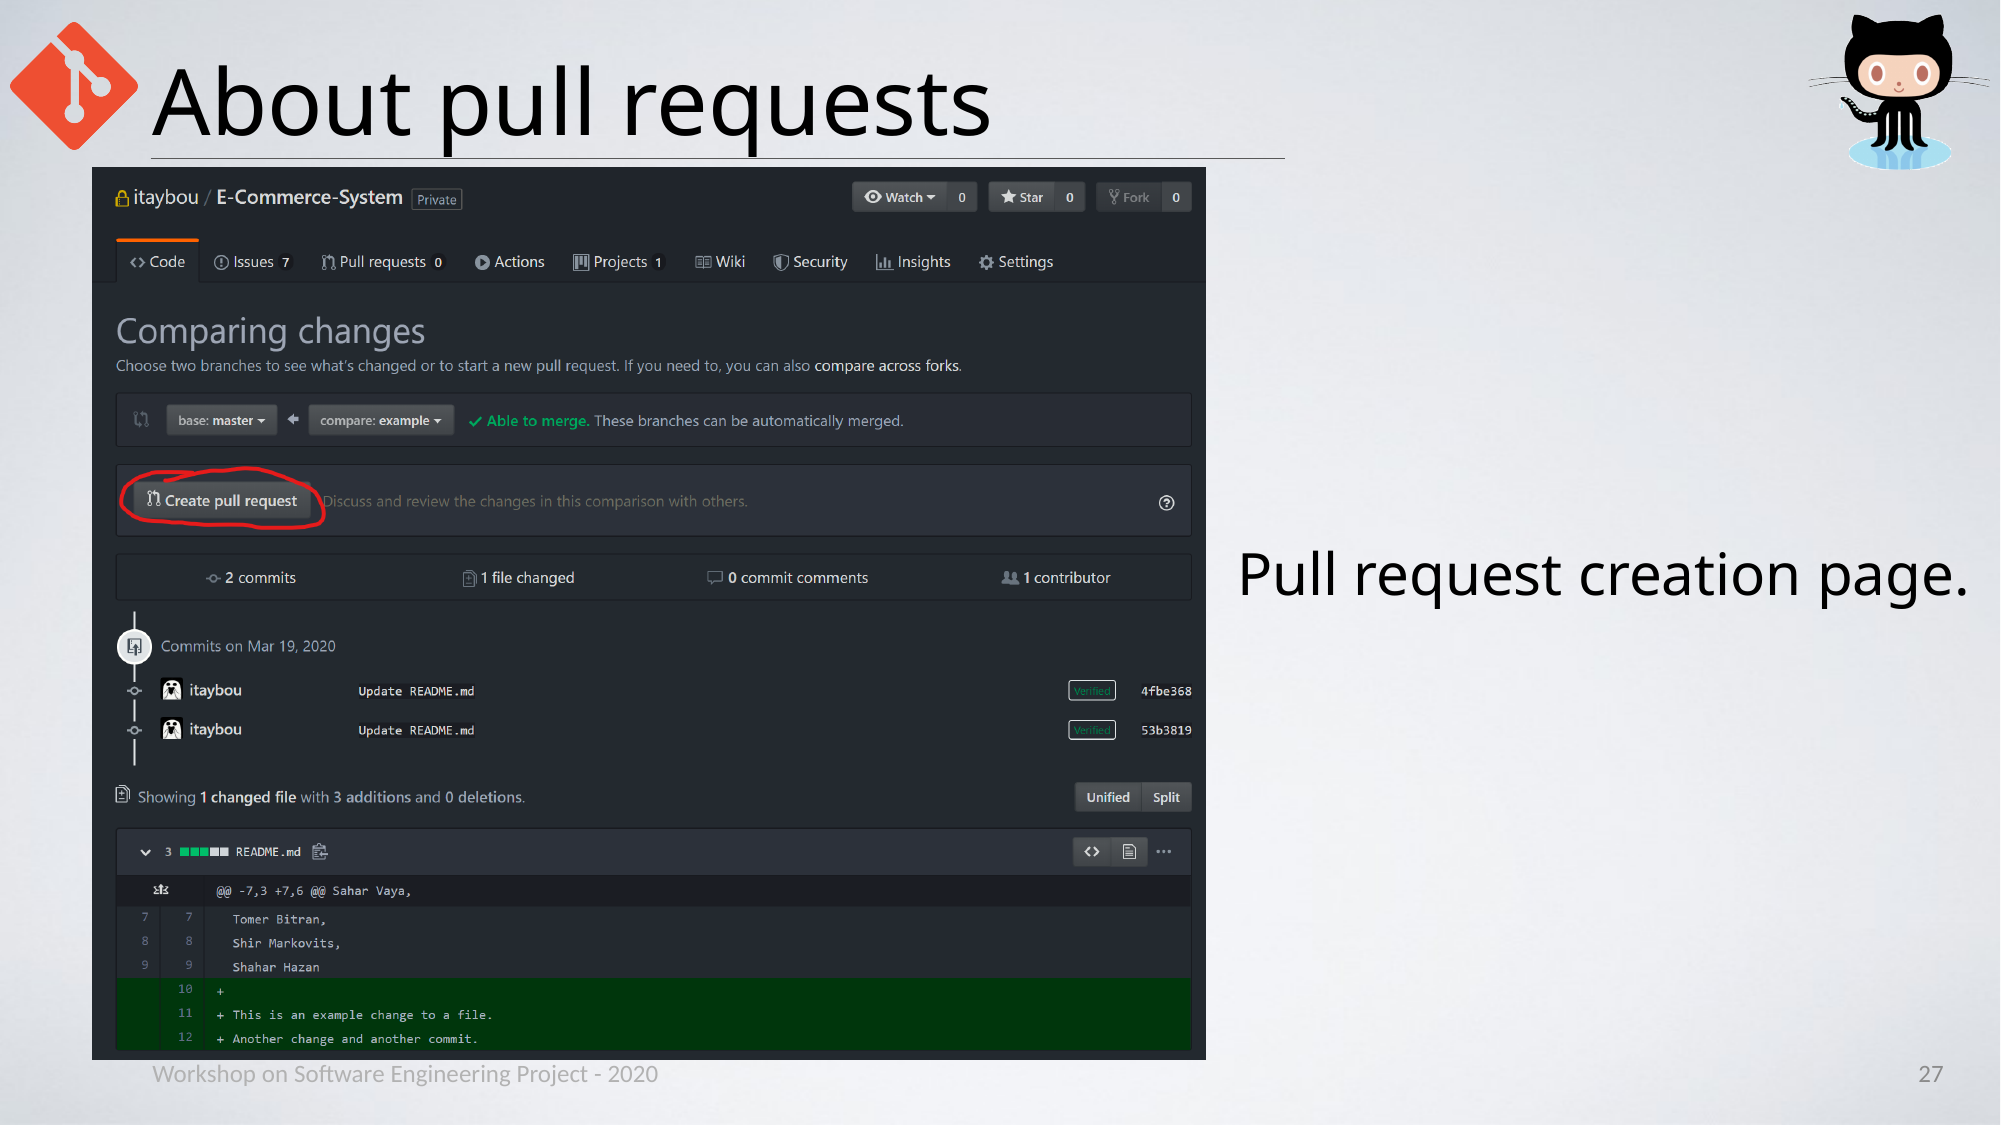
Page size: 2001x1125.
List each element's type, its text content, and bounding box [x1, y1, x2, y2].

title About pull requests [137, 0, 1863, 215]
picture [0, 0, 2001, 1125]
list Pull request creation page. [1222, 537, 2000, 1125]
footer Workshop on Software Engineering Project - 2020 [137, 1060, 813, 1103]
slide_number 27 [1508, 1042, 1959, 1103]
